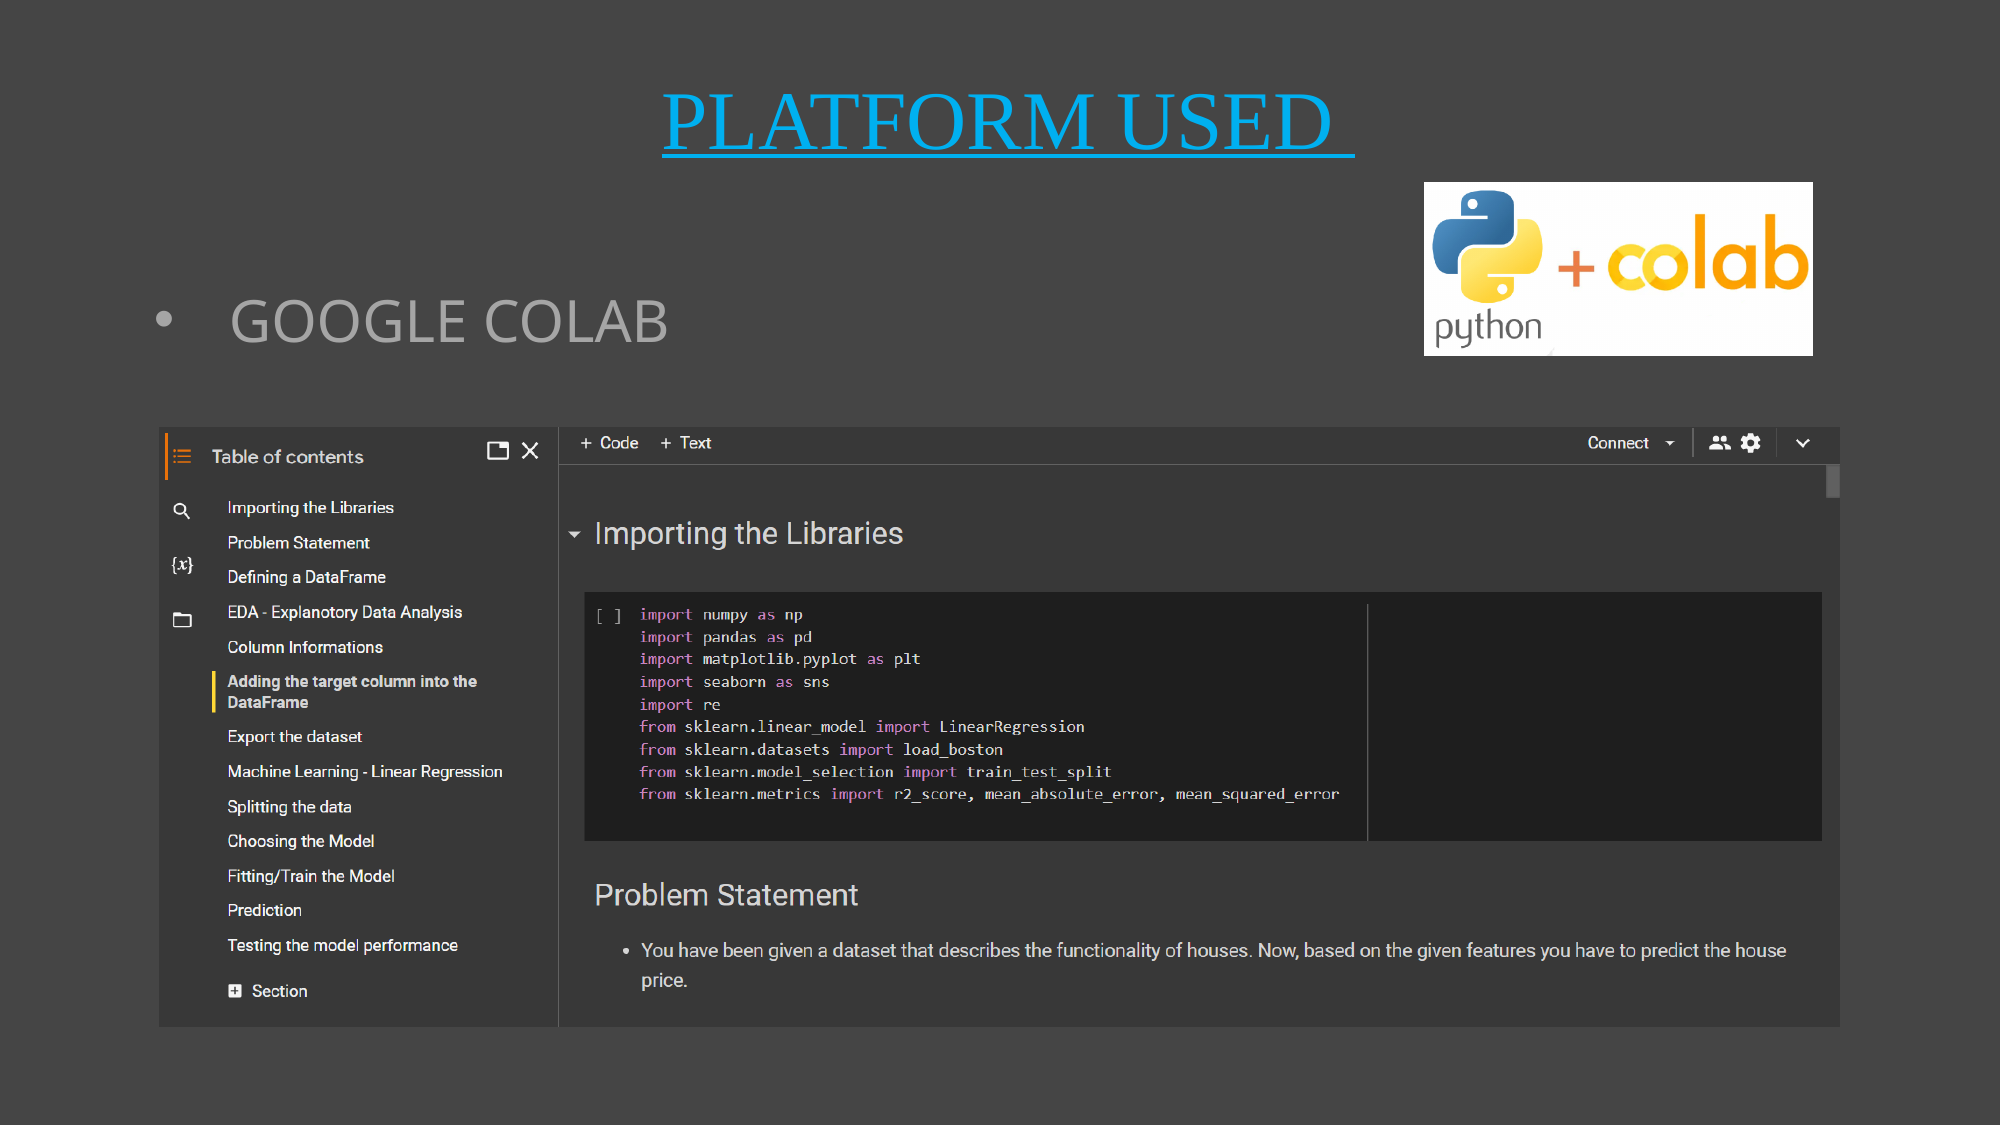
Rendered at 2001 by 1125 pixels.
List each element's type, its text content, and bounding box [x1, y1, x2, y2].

picture [1424, 182, 1813, 356]
picture [159, 427, 1840, 1027]
text_box PLATFORM USED [555, 58, 1461, 174]
text_box GOOGLE COLAB [138, 276, 1835, 761]
